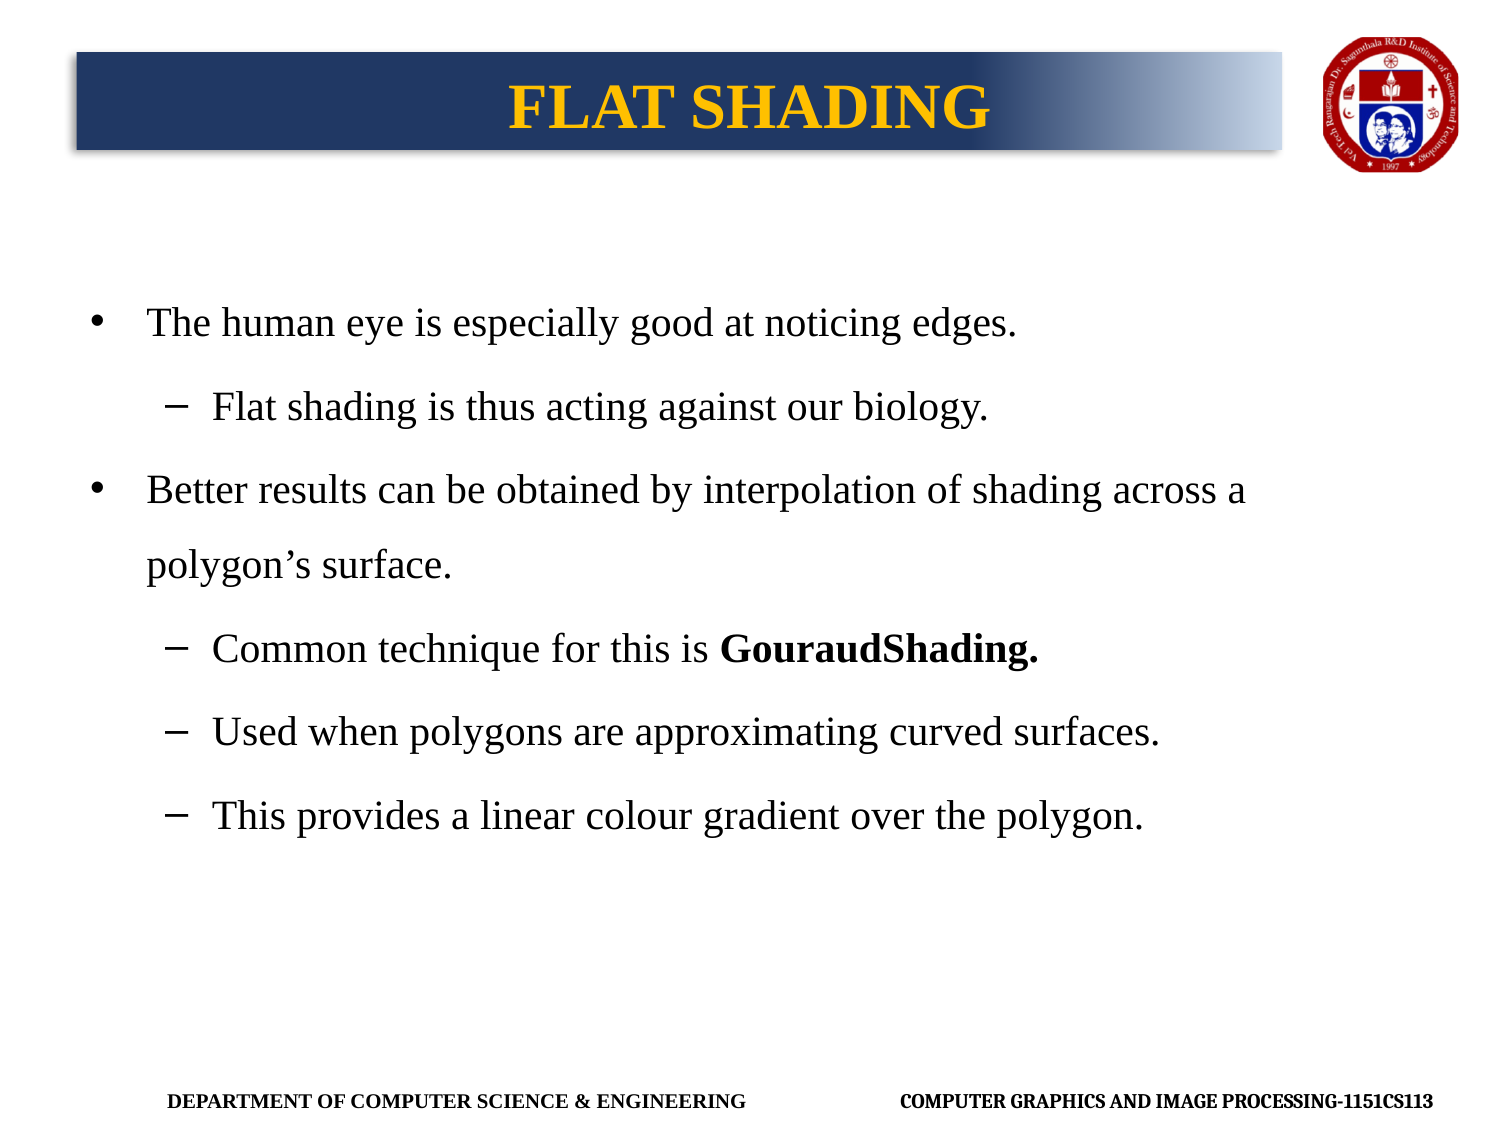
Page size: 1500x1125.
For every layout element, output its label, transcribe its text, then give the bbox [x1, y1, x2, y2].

text_box FLAT SHADING [74, 56, 1425, 244]
picture [1324, 38, 1458, 172]
list The human eye is especially good at noticing edges. Flat shading is thus acting against our biology. Better results can be obtained by interpolation of shading across a polygon’s surface. Common technique for this is GouraudShading. Used when polygons are approximating curved surfaces. This provides a linear colour gradient over the polygon. [75, 262, 1425, 1005]
